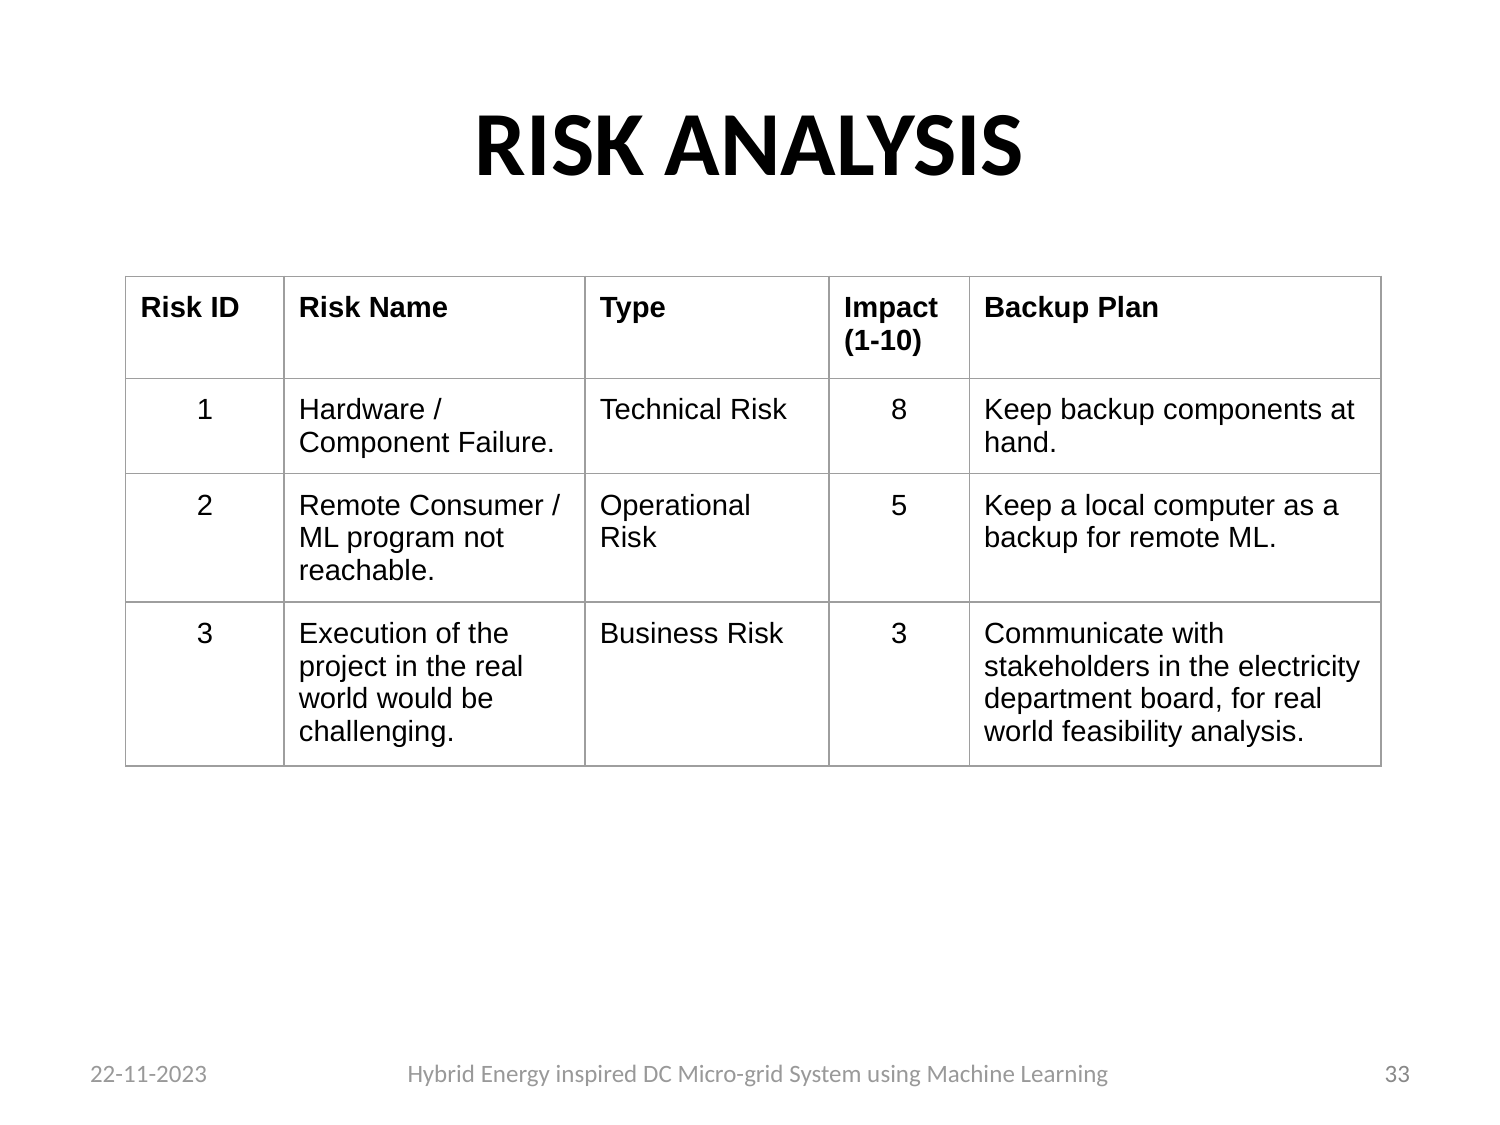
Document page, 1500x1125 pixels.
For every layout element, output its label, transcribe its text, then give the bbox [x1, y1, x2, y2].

table_cell Keep a local computer as a backup for remote ML. [970, 474, 1380, 601]
table_header Impact (1-10) [830, 277, 969, 378]
table_cell 3 [830, 603, 969, 765]
slide_number ‹#› [1285, 1042, 1425, 1103]
table_cell Execution of the project in the real world would be challenging. [285, 603, 584, 765]
table_cell 2 [126, 474, 283, 601]
table_cell Business Risk [586, 603, 828, 765]
table_cell Remote Consumer / ML program not reachable. [285, 474, 584, 601]
table_cell Communicate with stakeholders in the electricity department board, for real world feasibility analysis. [970, 603, 1380, 765]
table_header Risk Name [285, 277, 584, 378]
table_cell Technical Risk [586, 379, 828, 473]
table_cell 8 [830, 379, 969, 473]
table_cell Hardware / Component Failure. [285, 379, 584, 473]
table_header Backup Plan [970, 277, 1380, 378]
table_header Risk ID [126, 277, 283, 378]
title RISK ANALYSIS [75, 45, 1425, 233]
table_cell Keep backup components at hand. [970, 379, 1380, 473]
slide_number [75, 1042, 1285, 1103]
table_cell Operational Risk [586, 474, 828, 601]
table_cell 5 [830, 474, 969, 601]
table_cell 1 [126, 379, 283, 473]
table_cell 3 [126, 603, 283, 765]
table_header Type [586, 277, 828, 378]
